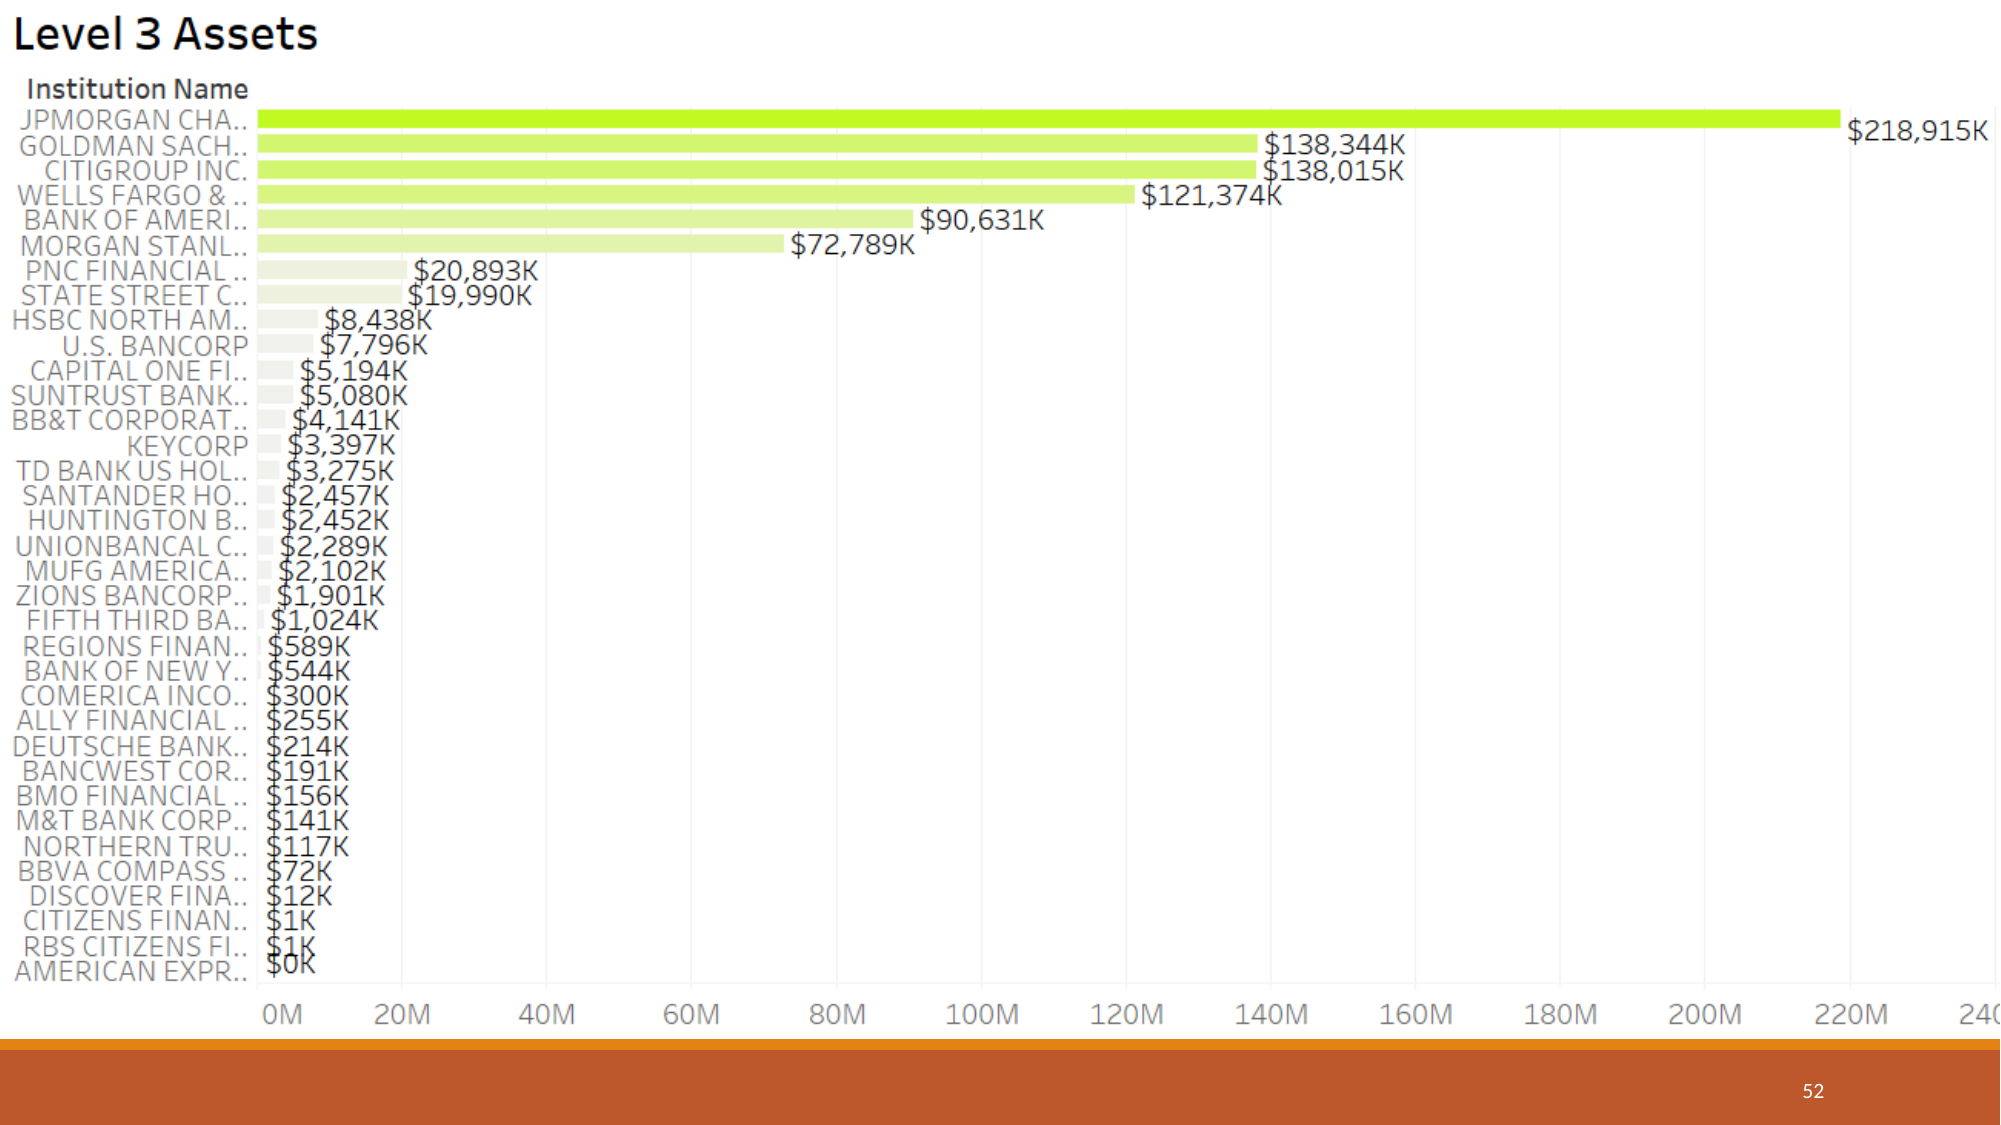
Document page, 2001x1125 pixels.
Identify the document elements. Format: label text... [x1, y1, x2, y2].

picture [6, 0, 2000, 1032]
slide_number 52 [1624, 1059, 1840, 1120]
